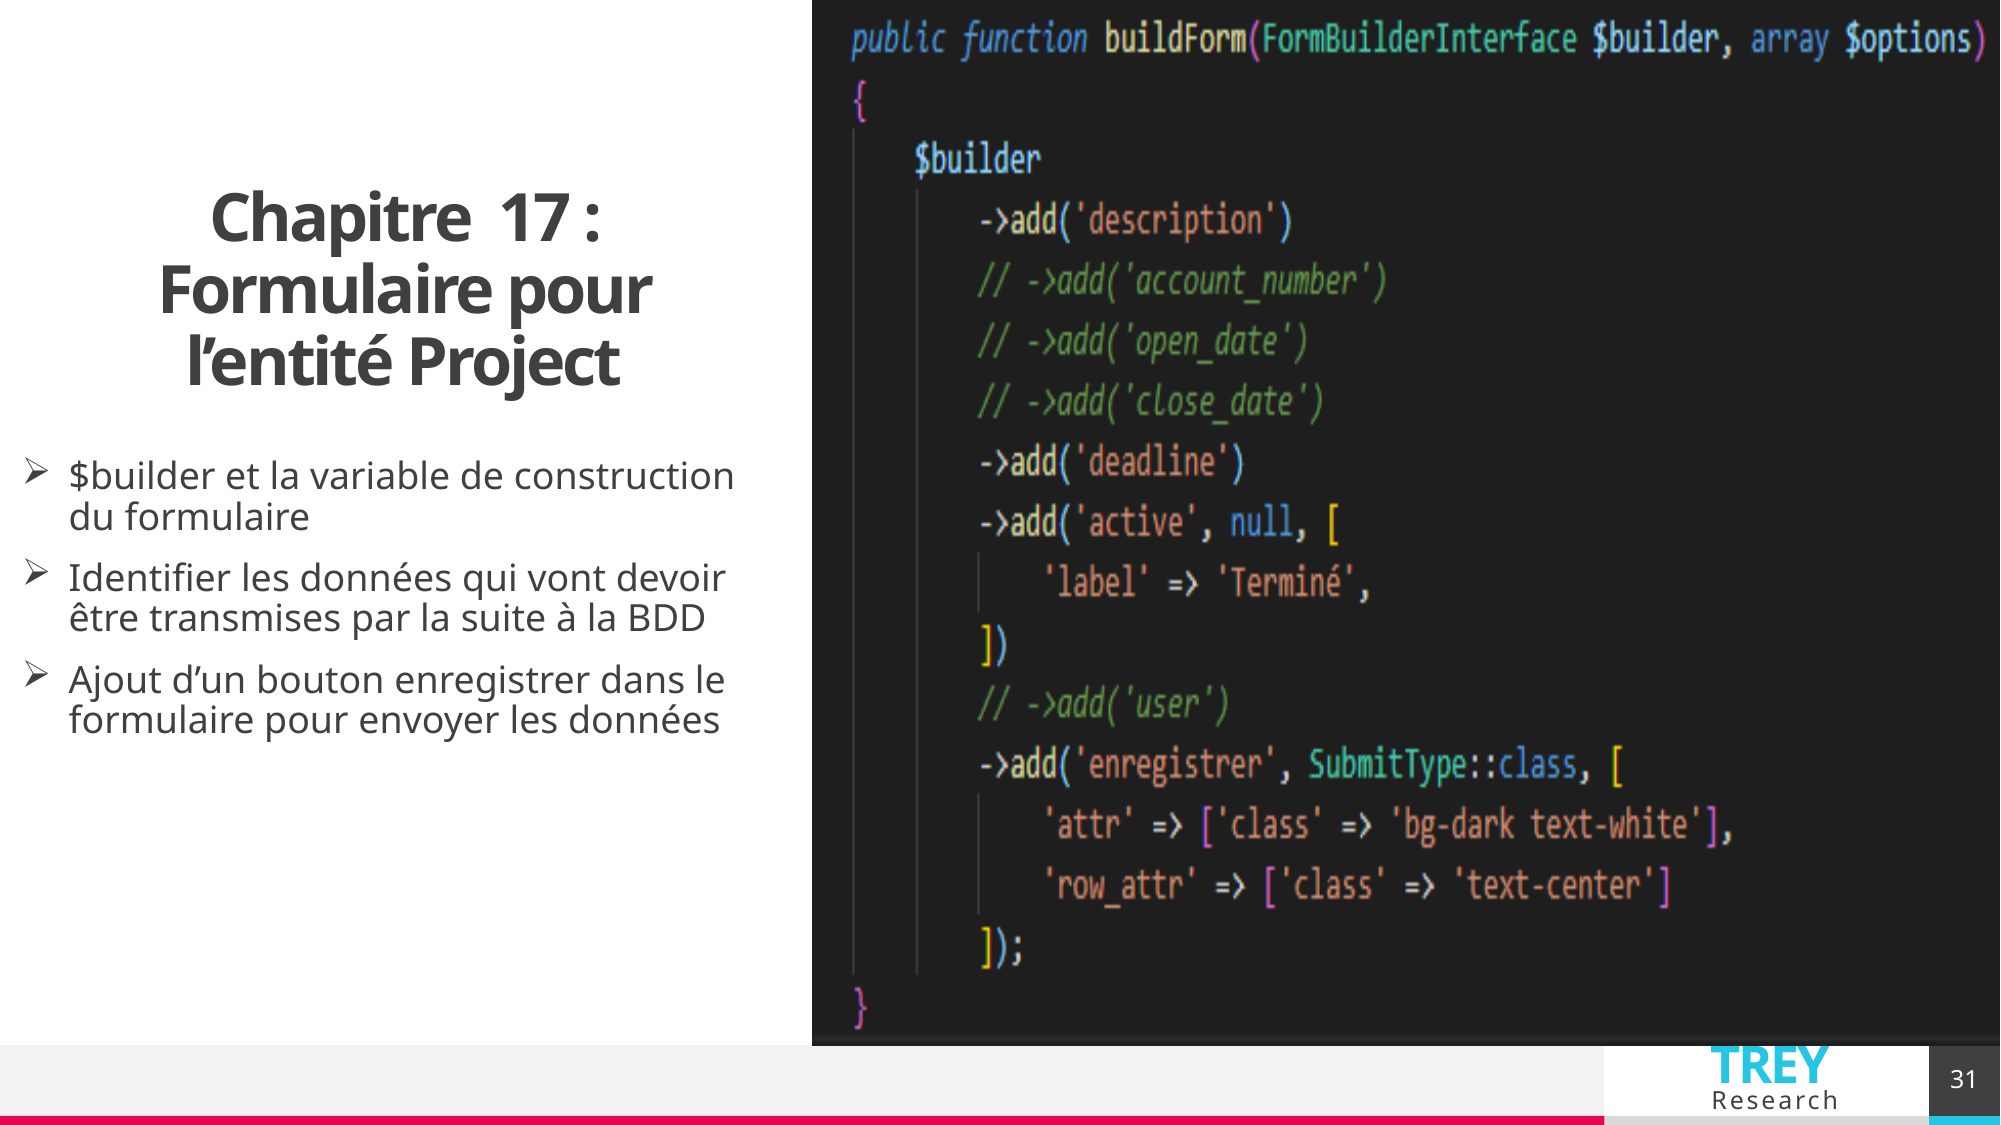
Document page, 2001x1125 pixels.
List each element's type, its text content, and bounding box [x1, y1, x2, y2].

title Chapitre 17 : Formulaire pour l’entité Project [76, 212, 733, 372]
picture [812, 0, 2000, 1046]
list $builder et la variable de construction du formulaire Identifier les données qui vont devoir être transmises par la suite à la BDD Ajout d’un bouton enregistrer dans le formulaire pour envoyer les données [21, 457, 787, 761]
slide_number 31 [1929, 1046, 2000, 1116]
